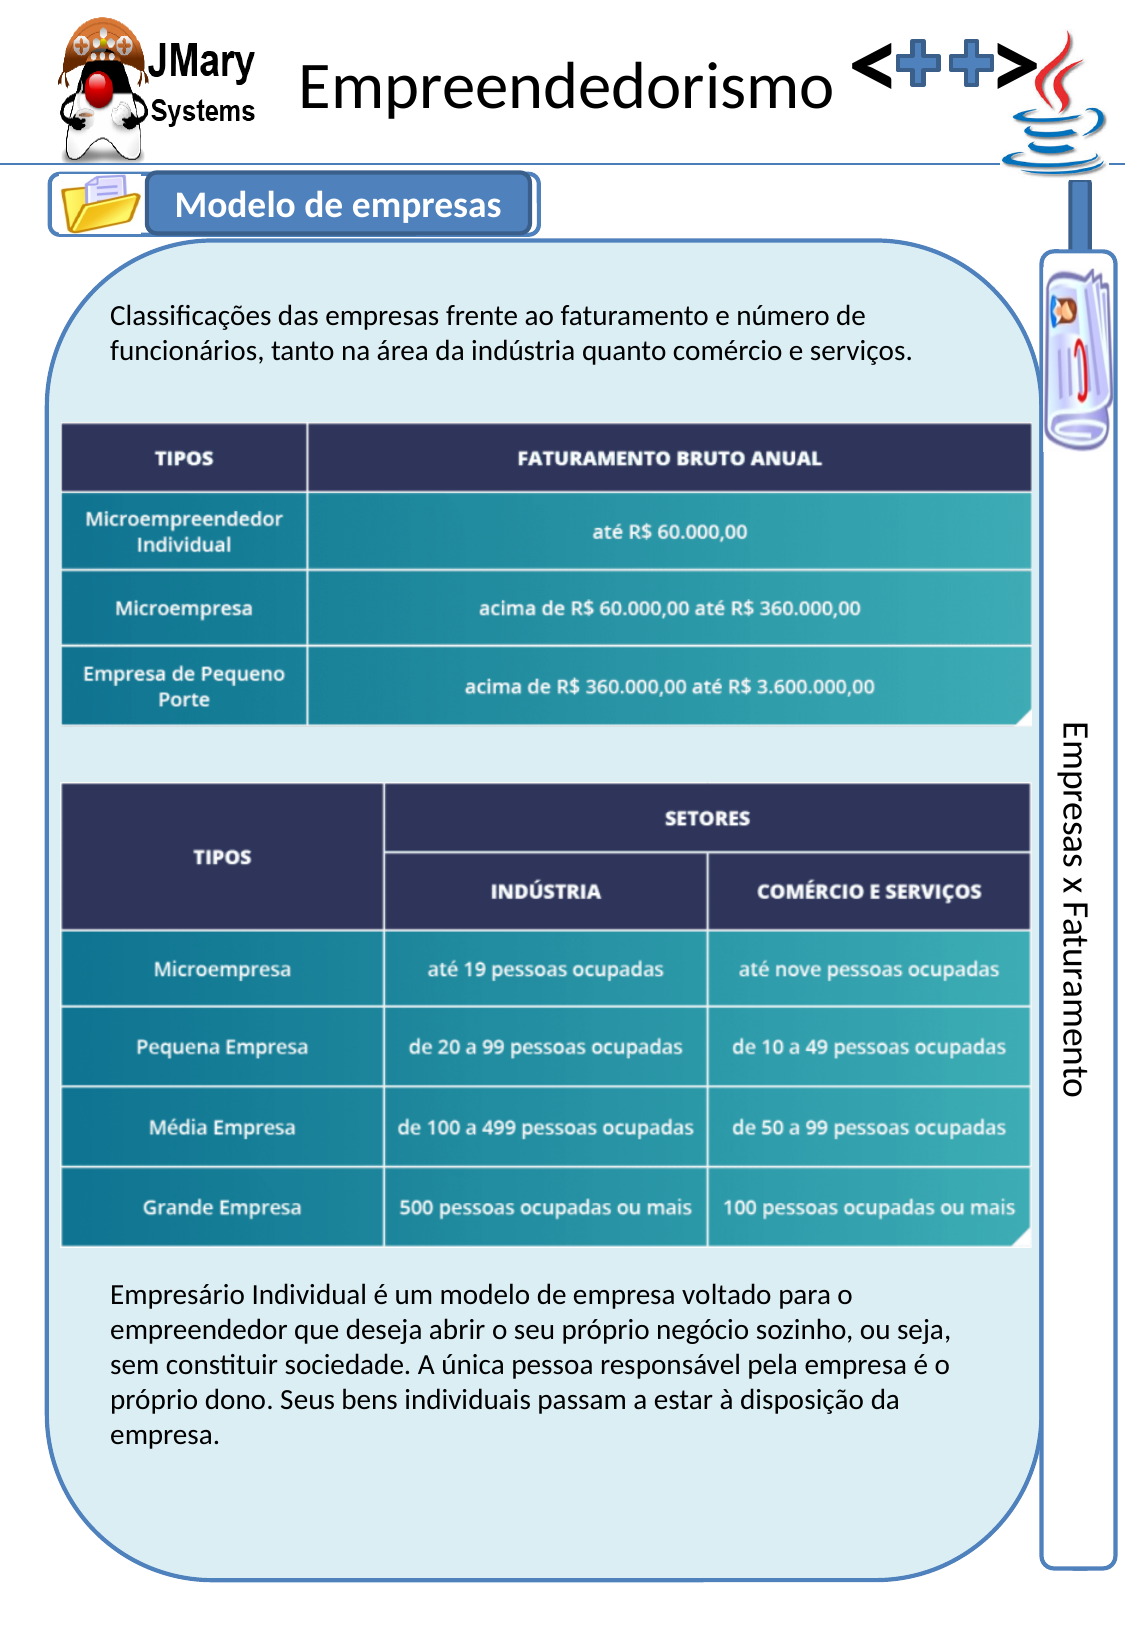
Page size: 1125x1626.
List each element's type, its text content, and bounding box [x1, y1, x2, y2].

text_box [949, 39, 974, 87]
picture [58, 174, 141, 234]
text_box [47, 177, 53, 235]
picture [46, 15, 258, 163]
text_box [1041, 251, 1116, 1569]
picture [1000, 28, 1110, 180]
text_box Empreendedorismo [243, 0, 891, 163]
text_box [145, 173, 541, 237]
picture [60, 422, 1033, 727]
text_box < [891, 0, 943, 163]
picture [60, 781, 1032, 1249]
text_box Classificações das empresas frente ao faturamento e número de funcionários, tanto na área da indústria quanto comércio e serviços. Empresário Individual é um modelo de empresa voltado para o empreendedor que deseja abrir o seu próprio negócio sozinho, ou seja, sem constituir sociedade. A única pessoa responsável pela empresa é o próprio dono. Seus bens individuais passam a estar à disposição da empresa. [44, 238, 1036, 1583]
text_box > [974, 0, 1090, 163]
text_box > [974, 173, 1090, 424]
text_box Modelo de empresas [145, 173, 533, 236]
text_box < [834, 173, 943, 421]
